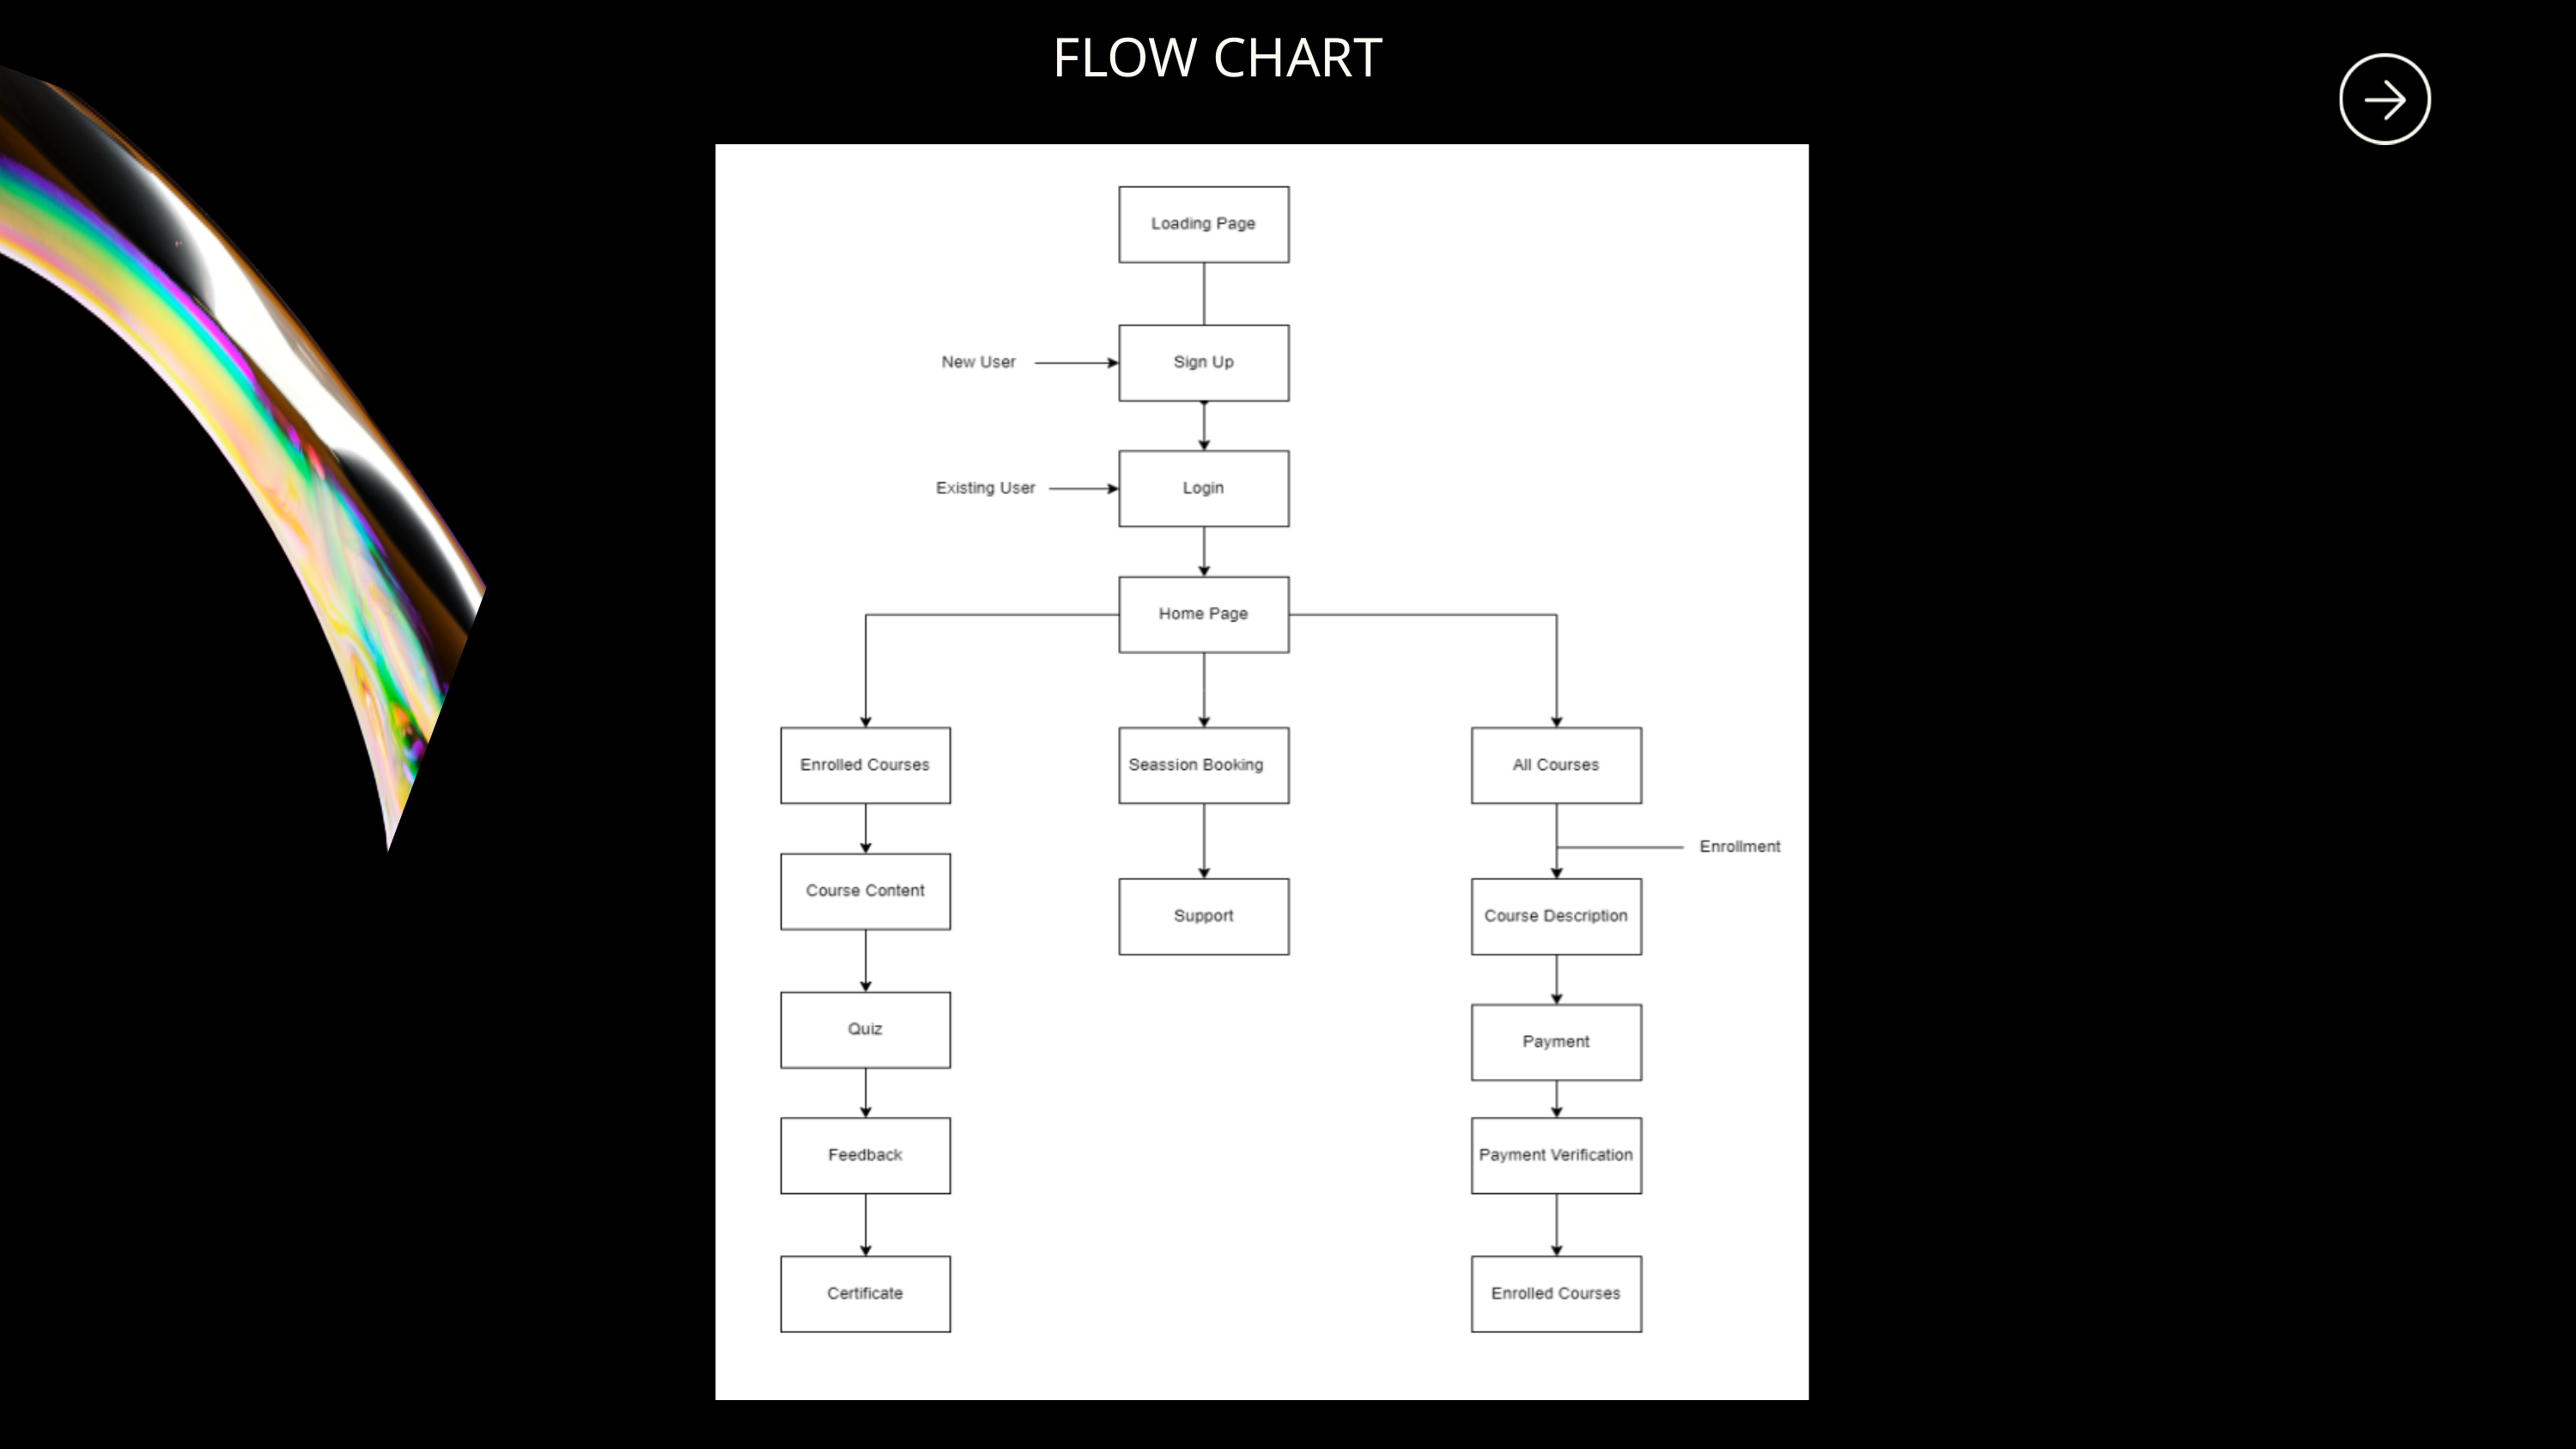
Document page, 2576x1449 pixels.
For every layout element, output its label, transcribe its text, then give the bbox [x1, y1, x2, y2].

text_box [0, 64, 598, 1449]
text_box FLOW CHART [1052, 28, 2186, 88]
text_box [715, 144, 1809, 1400]
text_box [2339, 53, 2432, 145]
